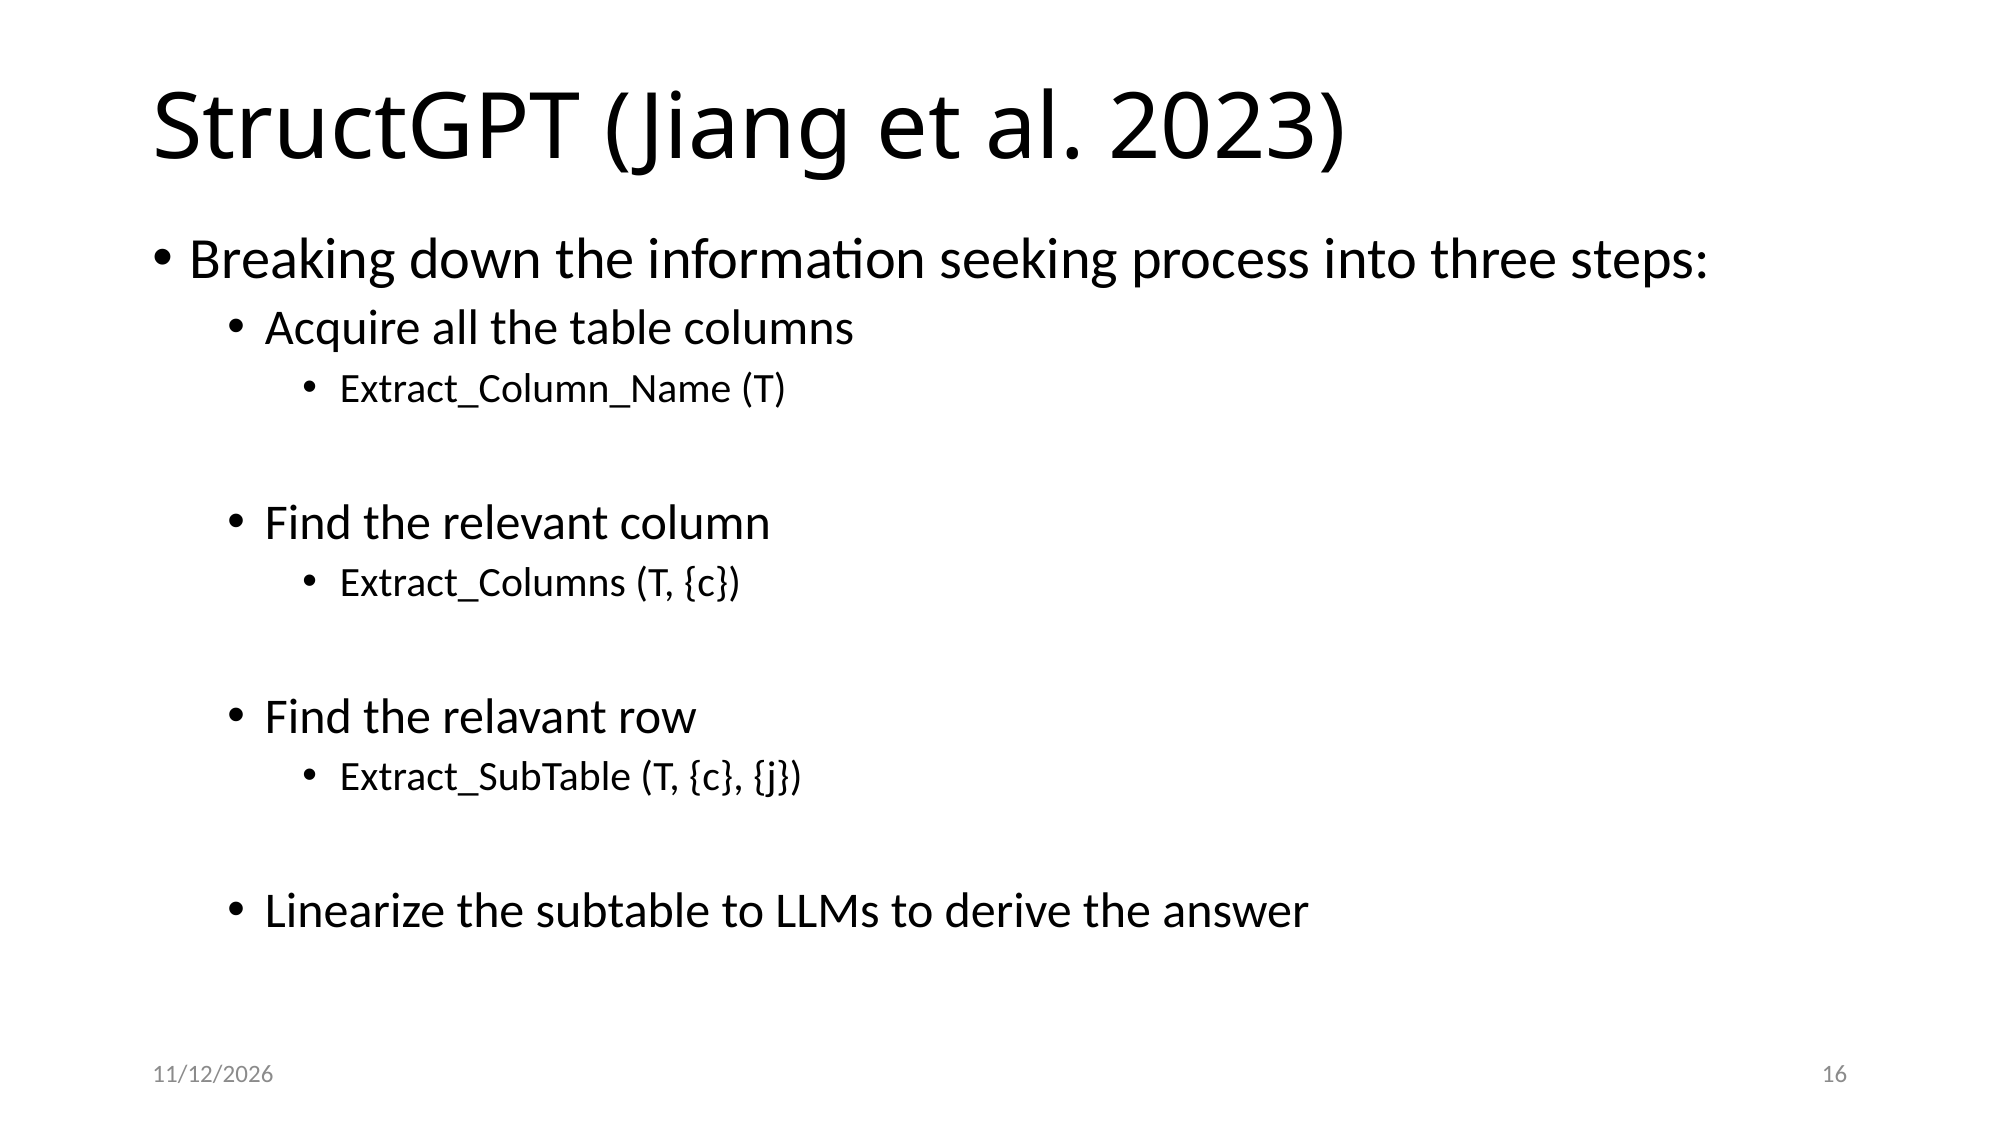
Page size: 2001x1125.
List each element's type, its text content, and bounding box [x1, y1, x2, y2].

list Breaking down the information seeking process into three steps: Acquire all the table columns ﻿Extract_Column_Name (T) Find the relevant column ﻿Extract_Columns (T, {c}) Find the relavant row ﻿Extract_SubTable (T, {c}, {j}) Linearize the subtable to LLMs to derive the answer [137, 220, 1863, 1014]
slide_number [137, 1042, 588, 1103]
title StructGPT (Jiang et al. 2023) [137, 59, 1863, 199]
slide_number 16 [1412, 1042, 1863, 1103]
